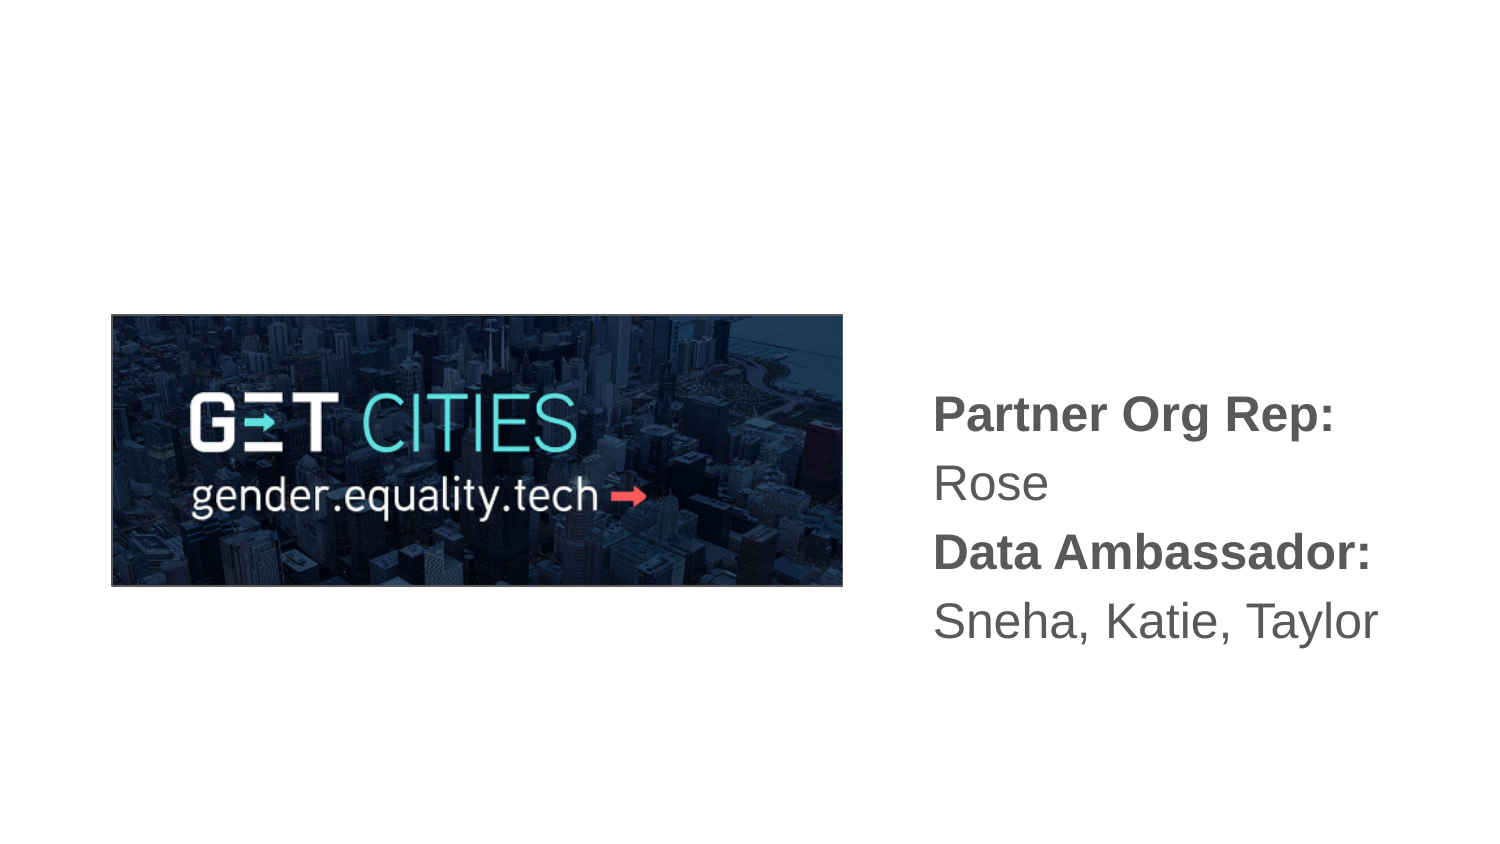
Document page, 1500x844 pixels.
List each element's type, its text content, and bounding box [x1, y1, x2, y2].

picture [112, 315, 842, 586]
list Partner Org Rep: Rose Data Ambassador: Sneha, Katie, Taylor [917, 564, 1454, 724]
